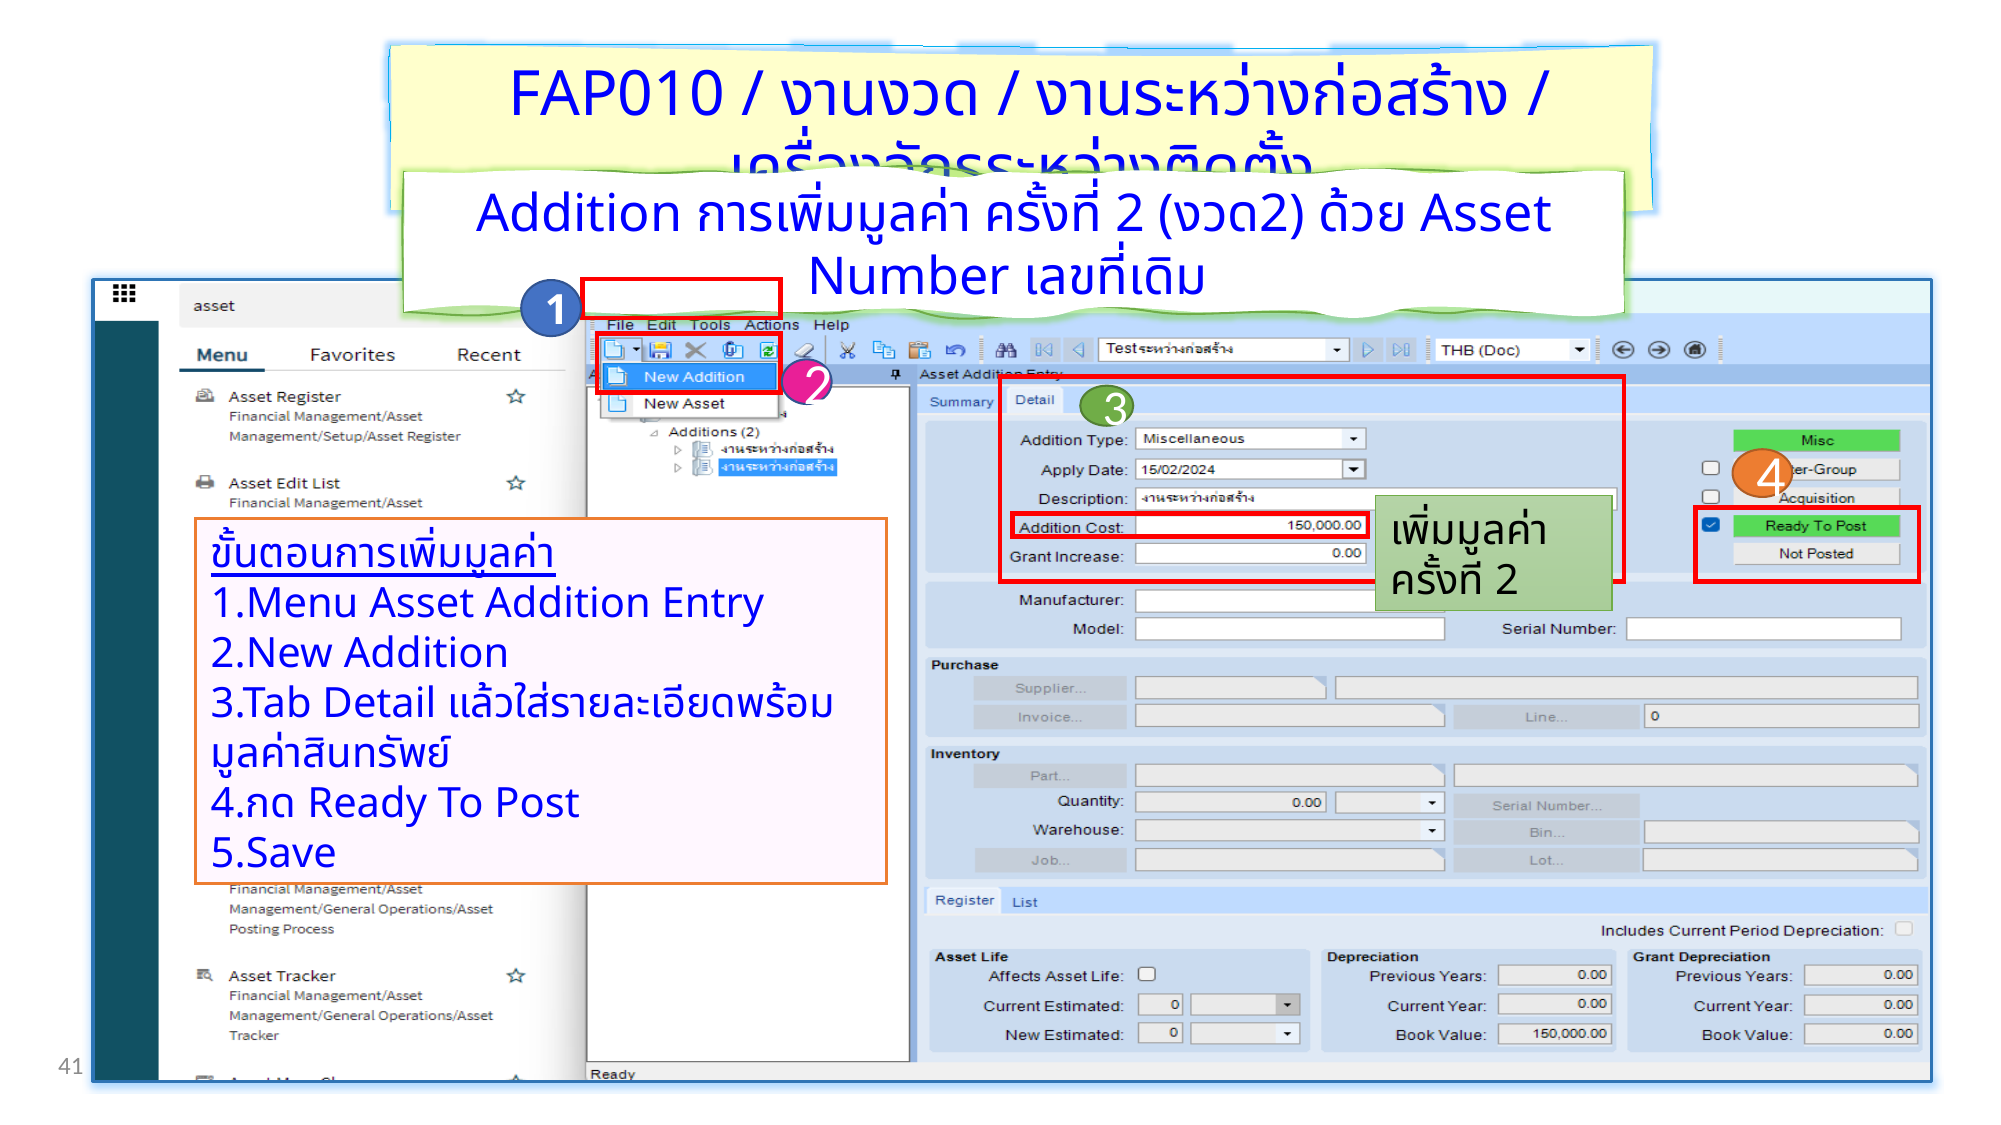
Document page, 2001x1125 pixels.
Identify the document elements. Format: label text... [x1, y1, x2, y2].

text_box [94, 45, 1931, 1080]
slide_number 41 [43, 1035, 494, 1096]
